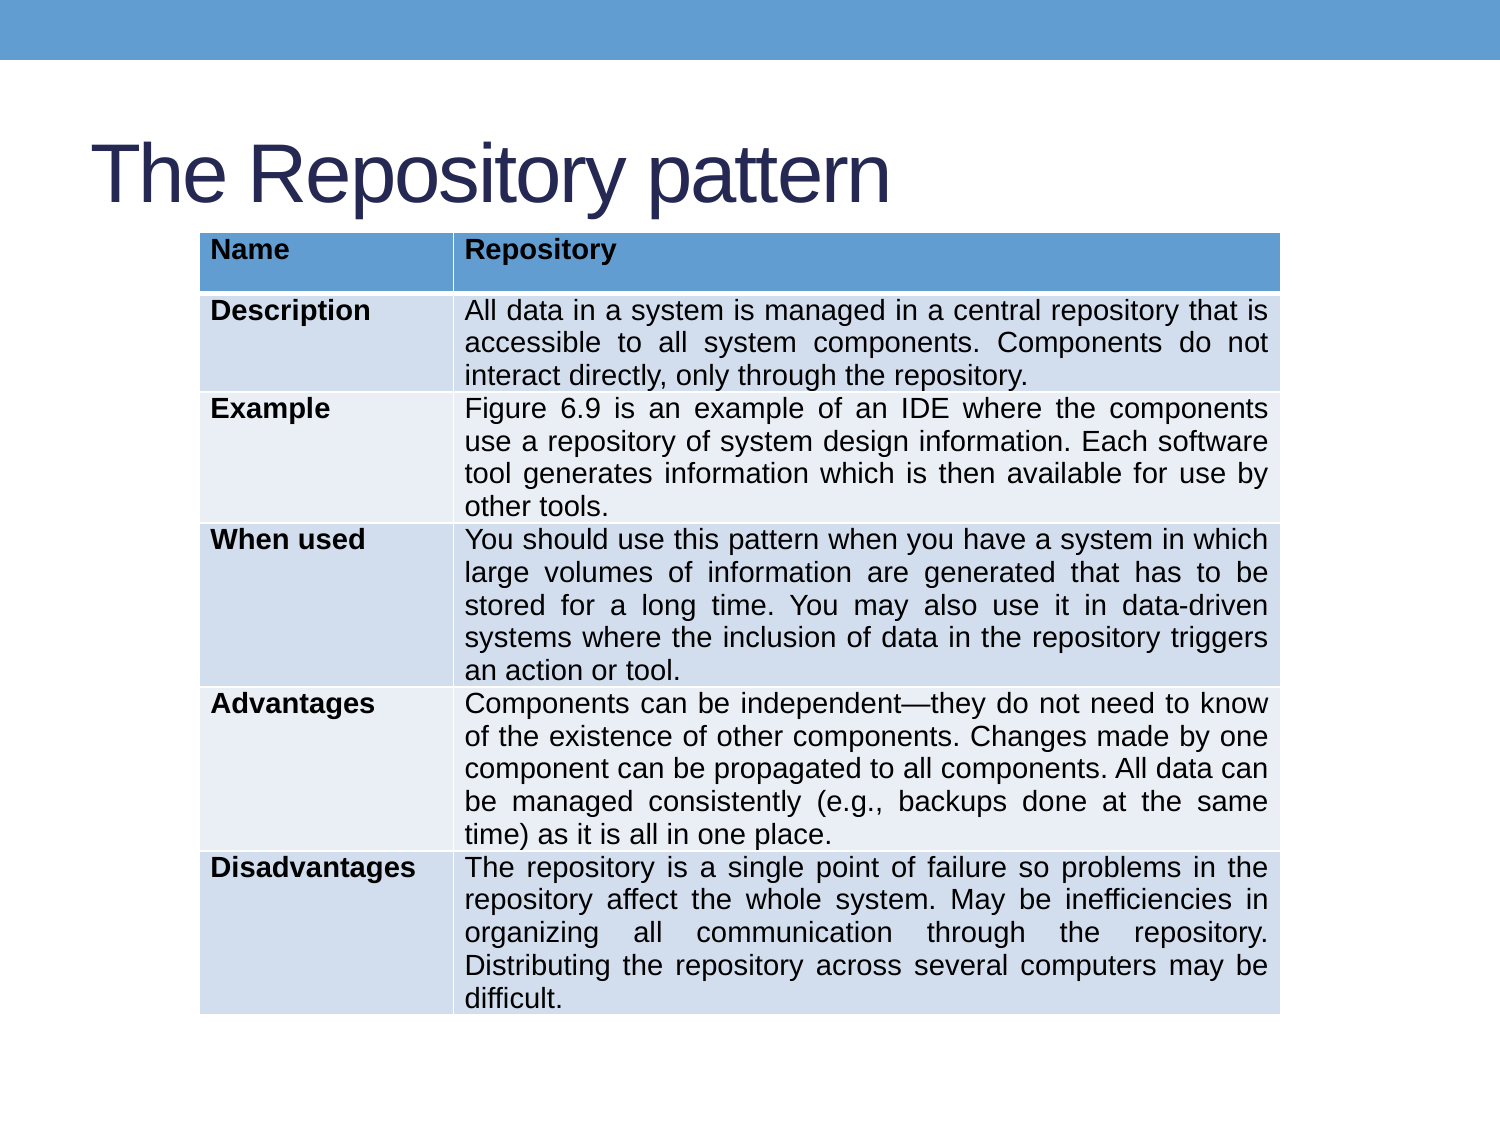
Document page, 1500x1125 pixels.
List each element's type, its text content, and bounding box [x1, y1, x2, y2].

table_cell Disadvantages [200, 852, 453, 1014]
table_cell Advantages [200, 688, 453, 850]
table_cell Description [200, 296, 453, 391]
title The Repository pattern [75, 87, 1425, 250]
table_cell Example [200, 393, 453, 522]
table_cell Figure 6.9 is an example of an IDE where the components use a repository of system design information. Each software tool generates information which is then available for use by other tools. [454, 393, 1280, 522]
table_cell You should use this pattern when you have a system in which large volumes of information are generated that has to be stored for a long time. You may also use it in data-driven systems where the inclusion of data in the repository triggers an action or tool. [454, 524, 1280, 686]
table_cell When used [200, 524, 453, 686]
table_header Repository [454, 233, 1280, 291]
table_cell Components can be independent—they do not need to know of the existence of other components. Changes made by one component can be propagated to all components. All data can be managed consistently (e.g., backups done at the same time) as it is all in one place. [454, 688, 1280, 850]
table_cell All data in a system is managed in a central repository that is accessible to all system components. Components do not interact directly, only through the repository. [454, 296, 1280, 391]
table_cell The repository is a single point of failure so problems in the repository affect the whole system. May be inefficiencies in organizing all communication through the repository. Distributing the repository across several computers may be difficult. [454, 852, 1280, 1014]
table_header Name [200, 233, 453, 291]
